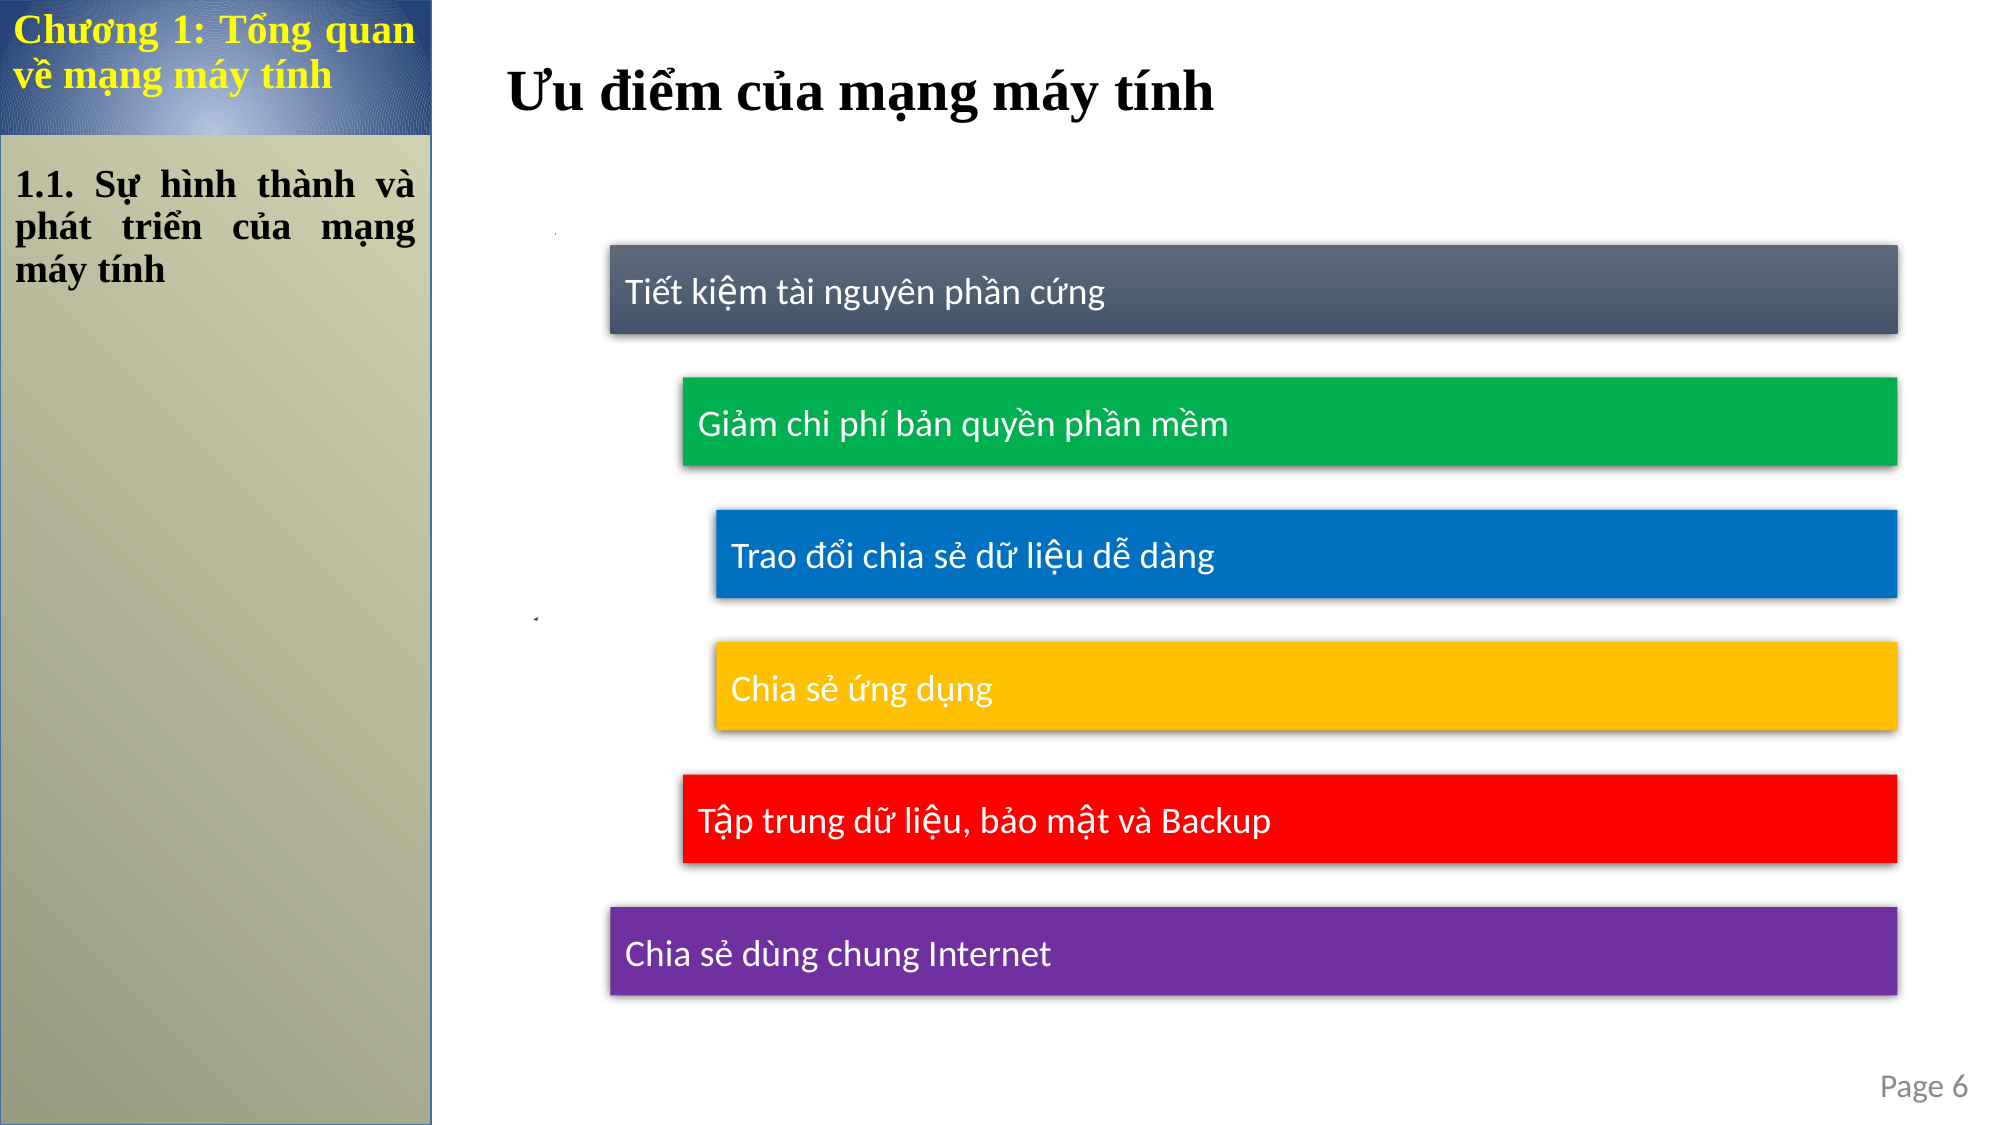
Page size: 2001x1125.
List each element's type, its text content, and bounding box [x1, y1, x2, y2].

list 1.1. Sự hình thành và phát triển của mạng máy tính [0, 155, 431, 1112]
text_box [531, 162, 1898, 1001]
list Chương 1: Tổng quan về mạng máy tính [0, 0, 431, 135]
list Ưu điểm của mạng máy tính [491, 53, 1984, 1057]
slide_number Page 6 [1811, 1057, 1984, 1112]
